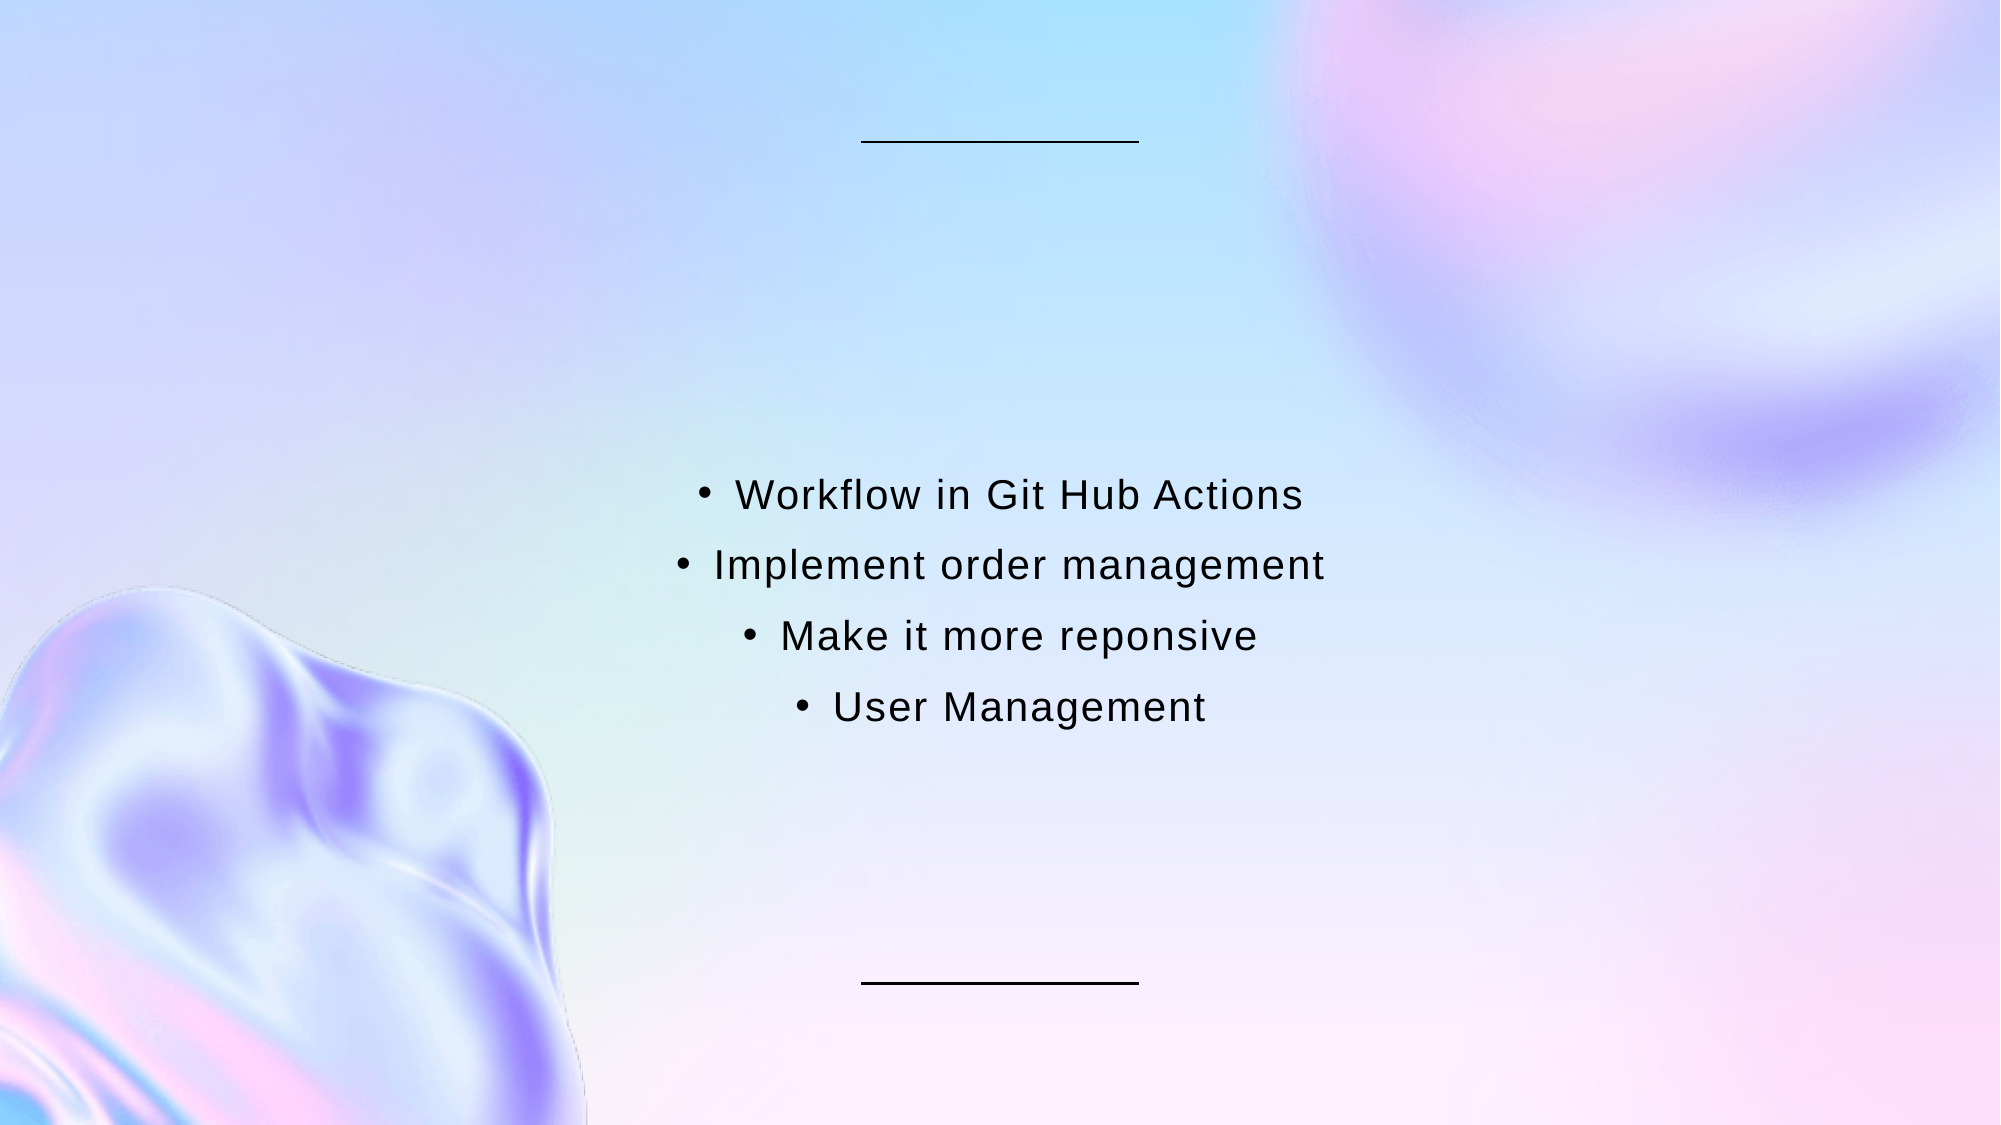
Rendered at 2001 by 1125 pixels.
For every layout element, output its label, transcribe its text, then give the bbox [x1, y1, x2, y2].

picture [0, 0, 2000, 1125]
list Workflow in Git Hub Actions Implement order management Make it more reponsive User Management [100, 191, 1901, 900]
